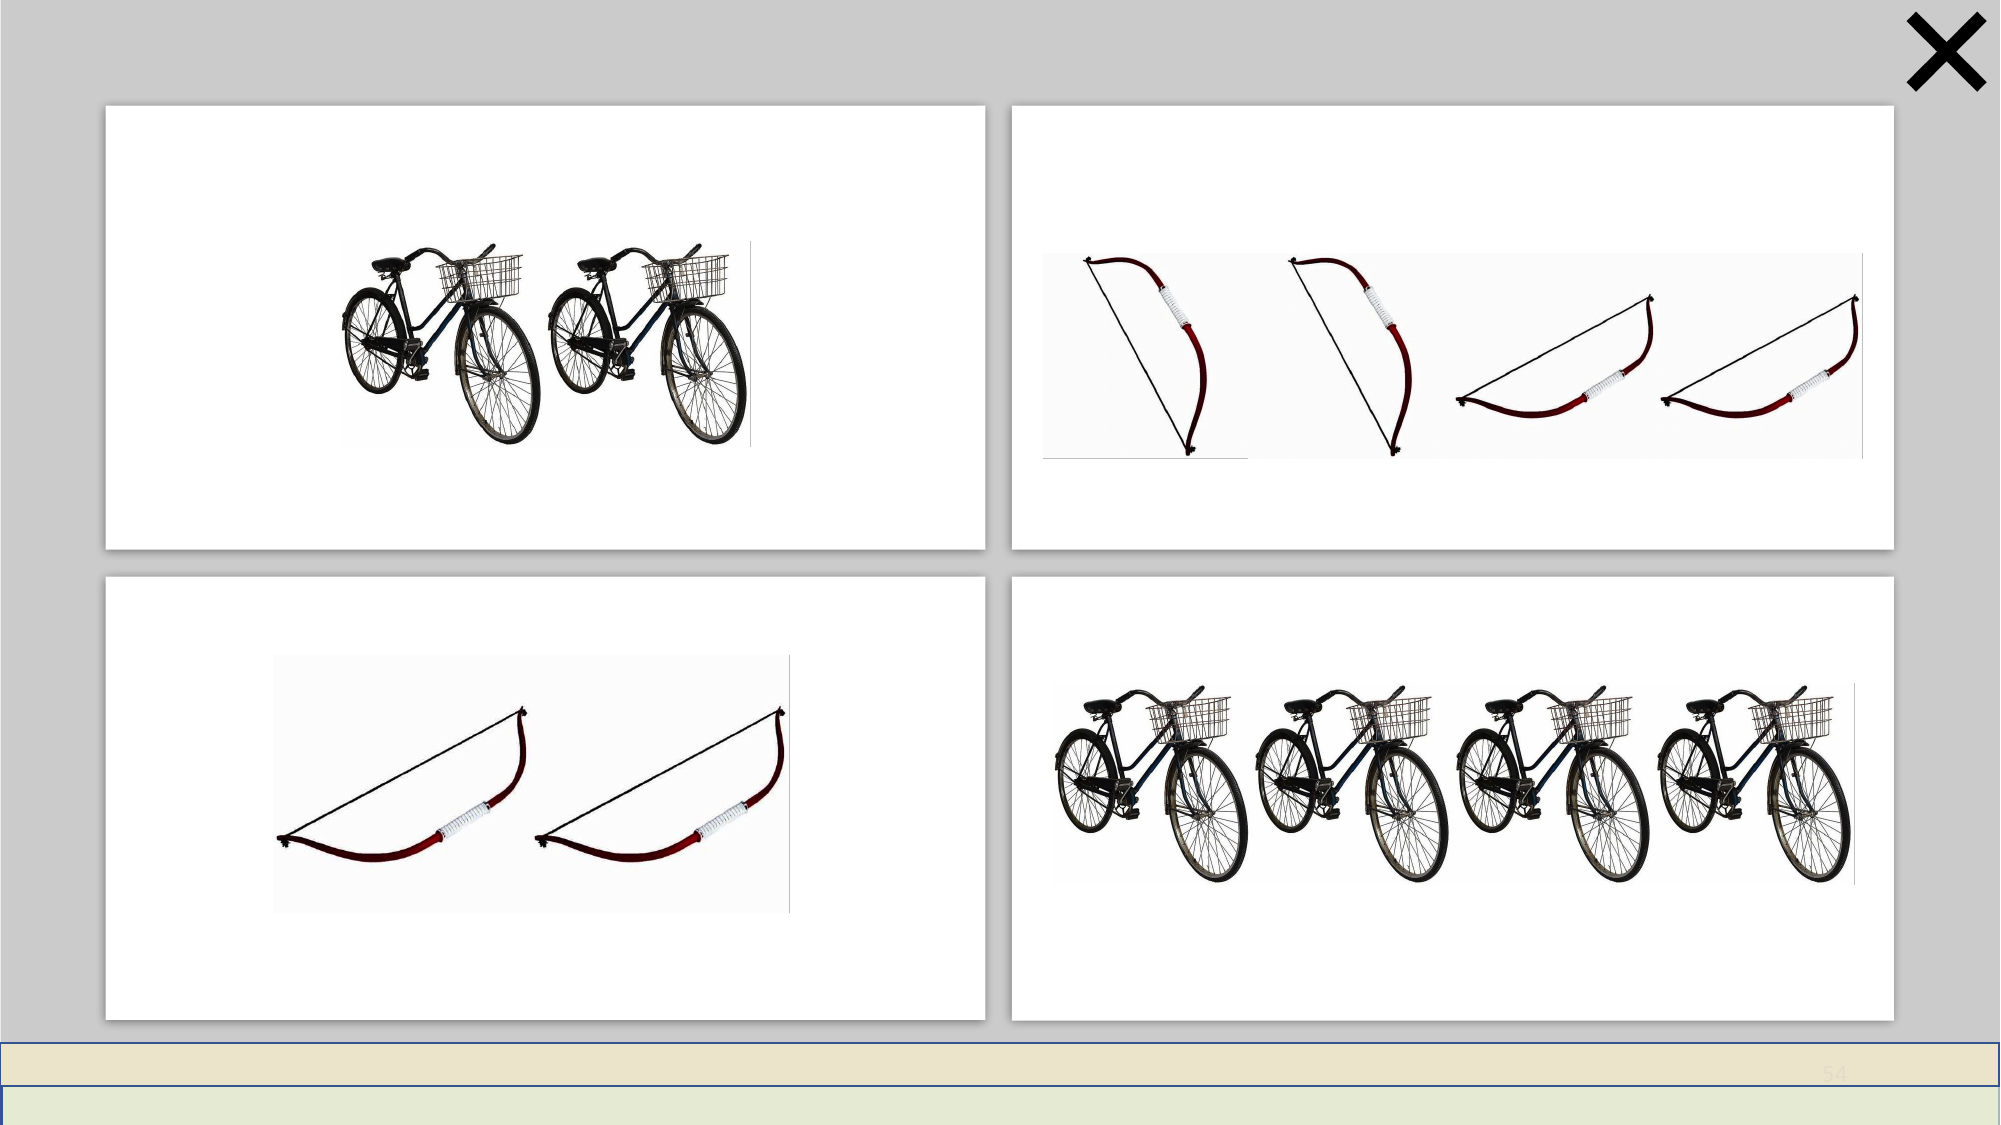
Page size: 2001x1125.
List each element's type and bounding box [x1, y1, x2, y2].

picture [273, 655, 790, 913]
text_box [1011, 576, 1895, 1022]
text_box [1011, 104, 1895, 551]
picture [1043, 253, 1863, 459]
text_box [104, 104, 986, 551]
text_box [0, 1085, 2000, 1125]
text_box [0, 0, 2000, 1042]
text_box [104, 576, 986, 1021]
text_box [0, 1042, 2000, 1085]
picture [339, 241, 752, 448]
picture [1892, 0, 2000, 106]
picture [1051, 683, 1855, 885]
